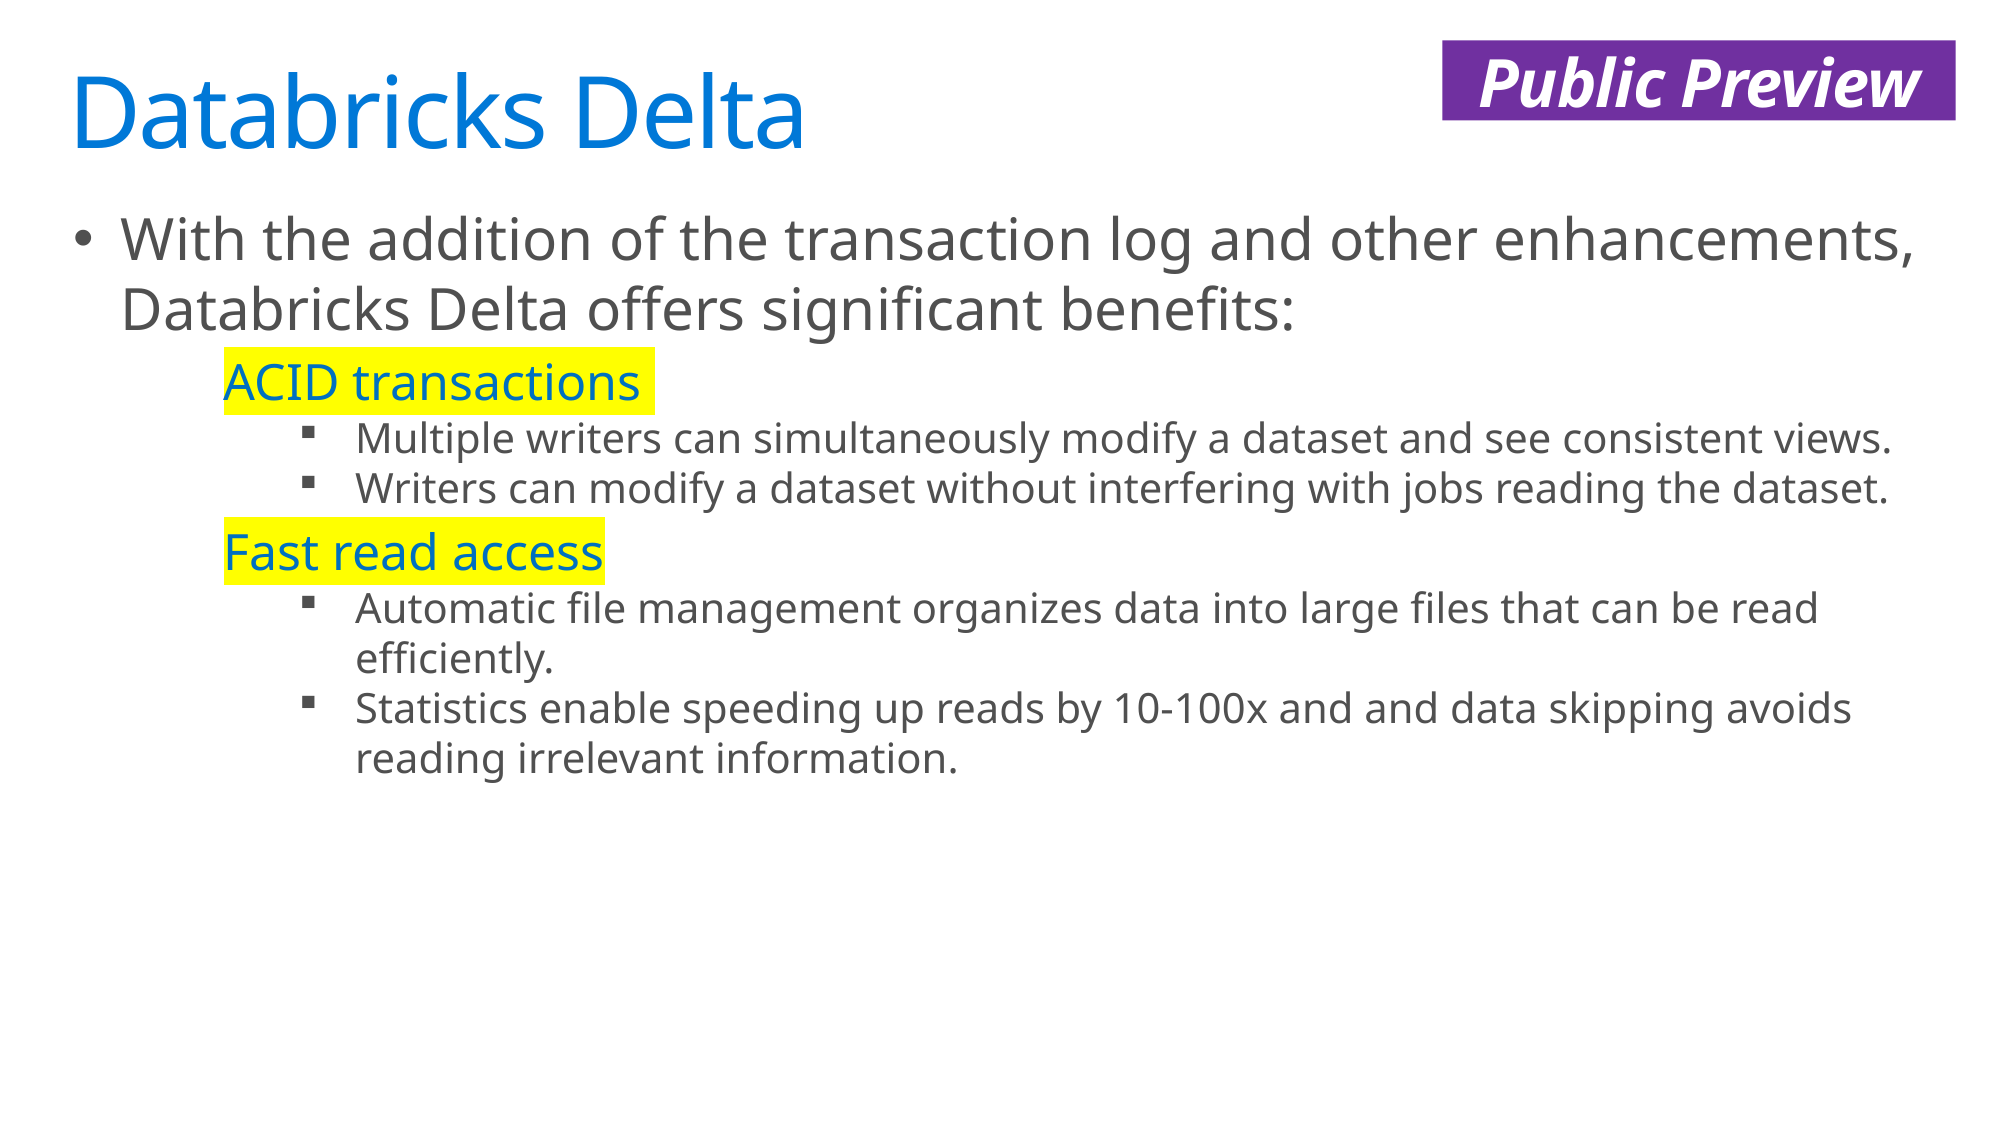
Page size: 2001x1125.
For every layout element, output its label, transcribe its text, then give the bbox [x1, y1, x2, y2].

text_box Public Preview [1442, 40, 1956, 121]
text_box With the addition of the transaction log and other enhancements, Databricks Delta offers significant benefits: ACID transactions Multiple writers can simultaneously modify a dataset and see consistent views. Writers can modify a dataset without interfering with jobs reading the dataset. Fast read access Automatic file management organizes data into large files that can be read efficiently. Statistics enable speeding up reads by 10-100x and and data skipping avoids reading irrelevant information. [43, 133, 1956, 897]
title Databricks Delta [44, 47, 1957, 196]
